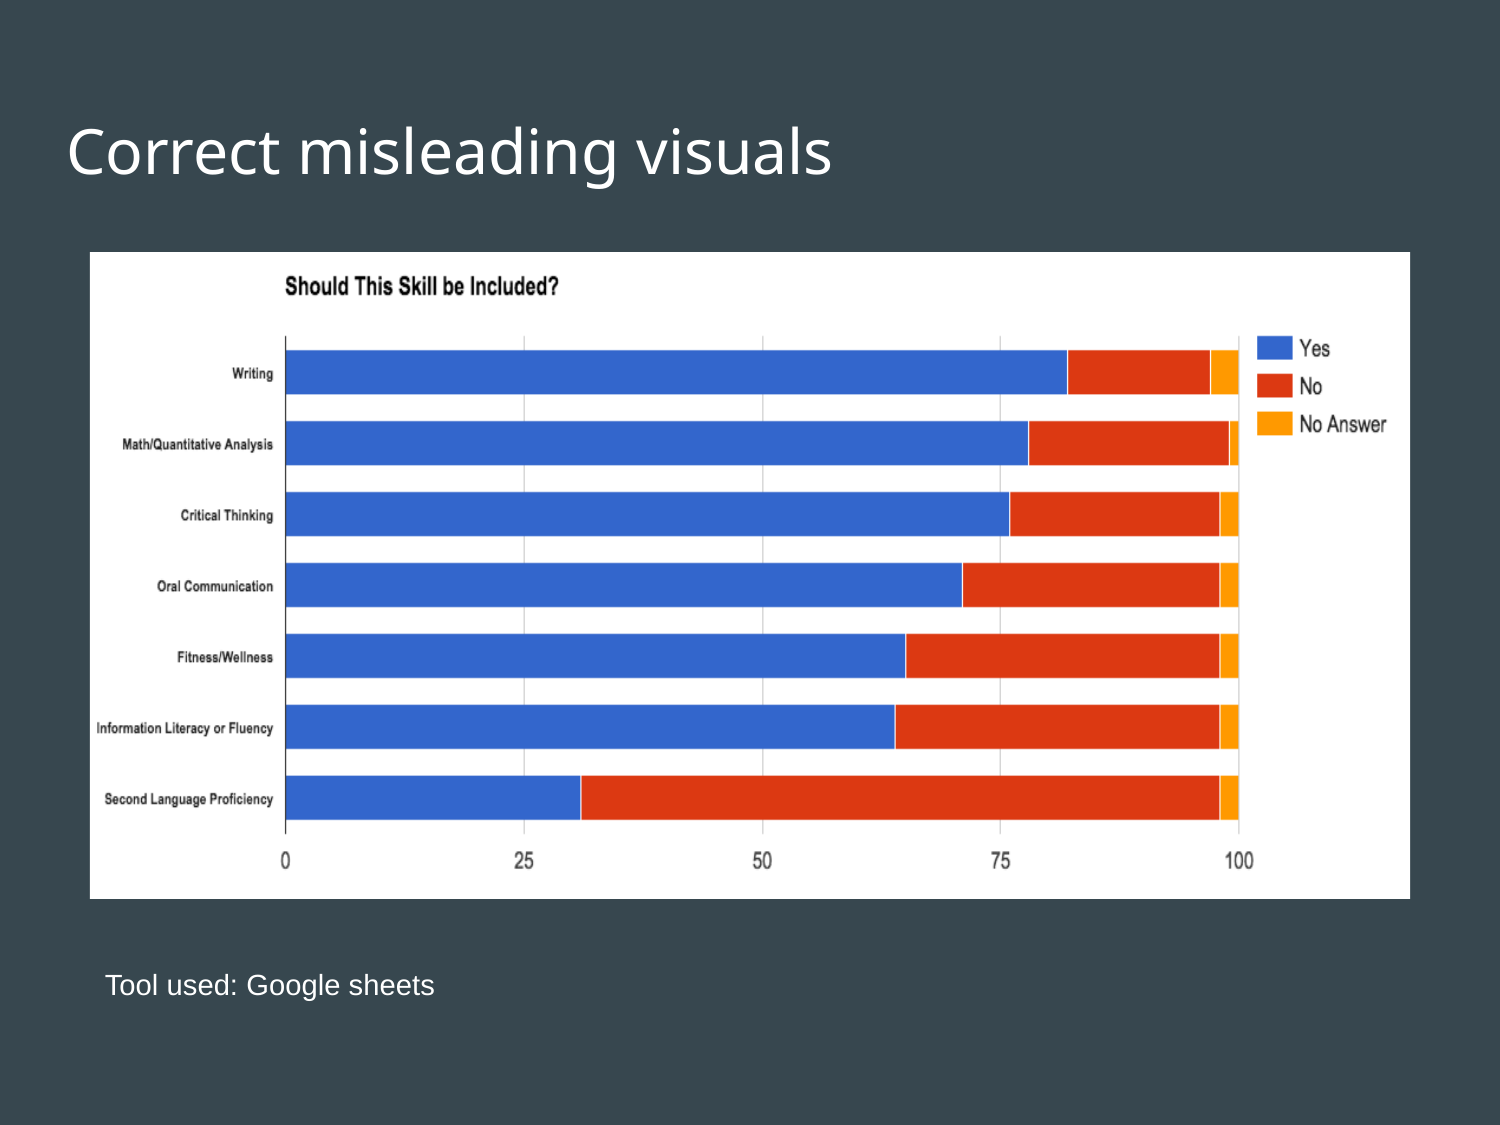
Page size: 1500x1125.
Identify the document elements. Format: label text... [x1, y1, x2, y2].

title Correct misleading visuals [51, 97, 1449, 223]
text_box Tool used: Google sheets [89, 951, 869, 1038]
picture [89, 251, 1411, 899]
